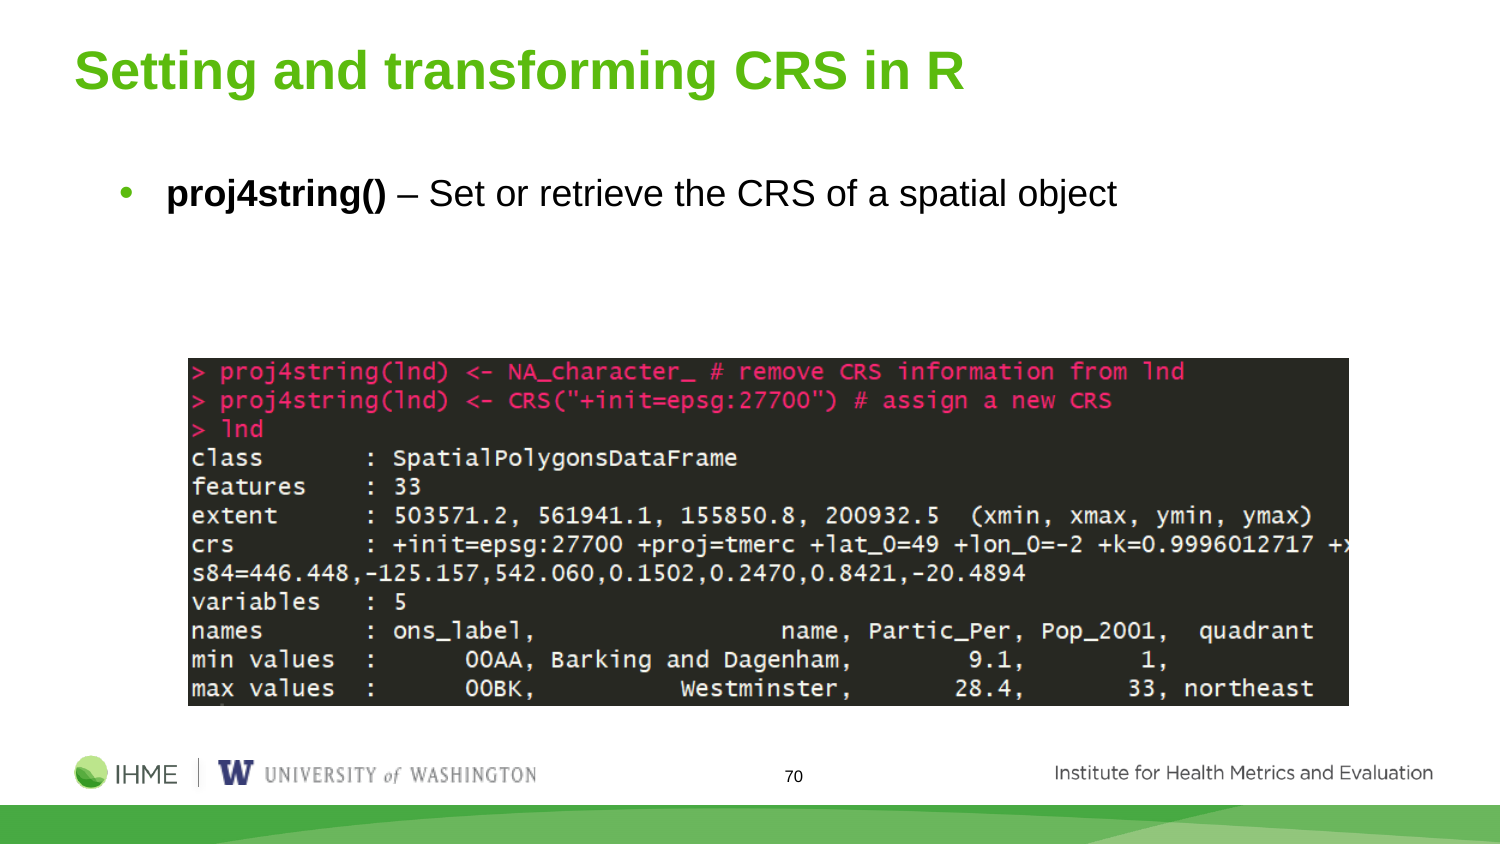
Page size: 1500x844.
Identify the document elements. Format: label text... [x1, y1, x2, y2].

picture [188, 358, 1349, 707]
picture [1049, 759, 1437, 784]
text_box proj4string() – Set or retrieve the CRS of a spatial object [104, 161, 1404, 222]
slide_number 70 [768, 758, 820, 794]
picture [0, 805, 1500, 844]
title Setting and transforming CRS in R [59, 27, 1404, 109]
picture [74, 755, 177, 789]
